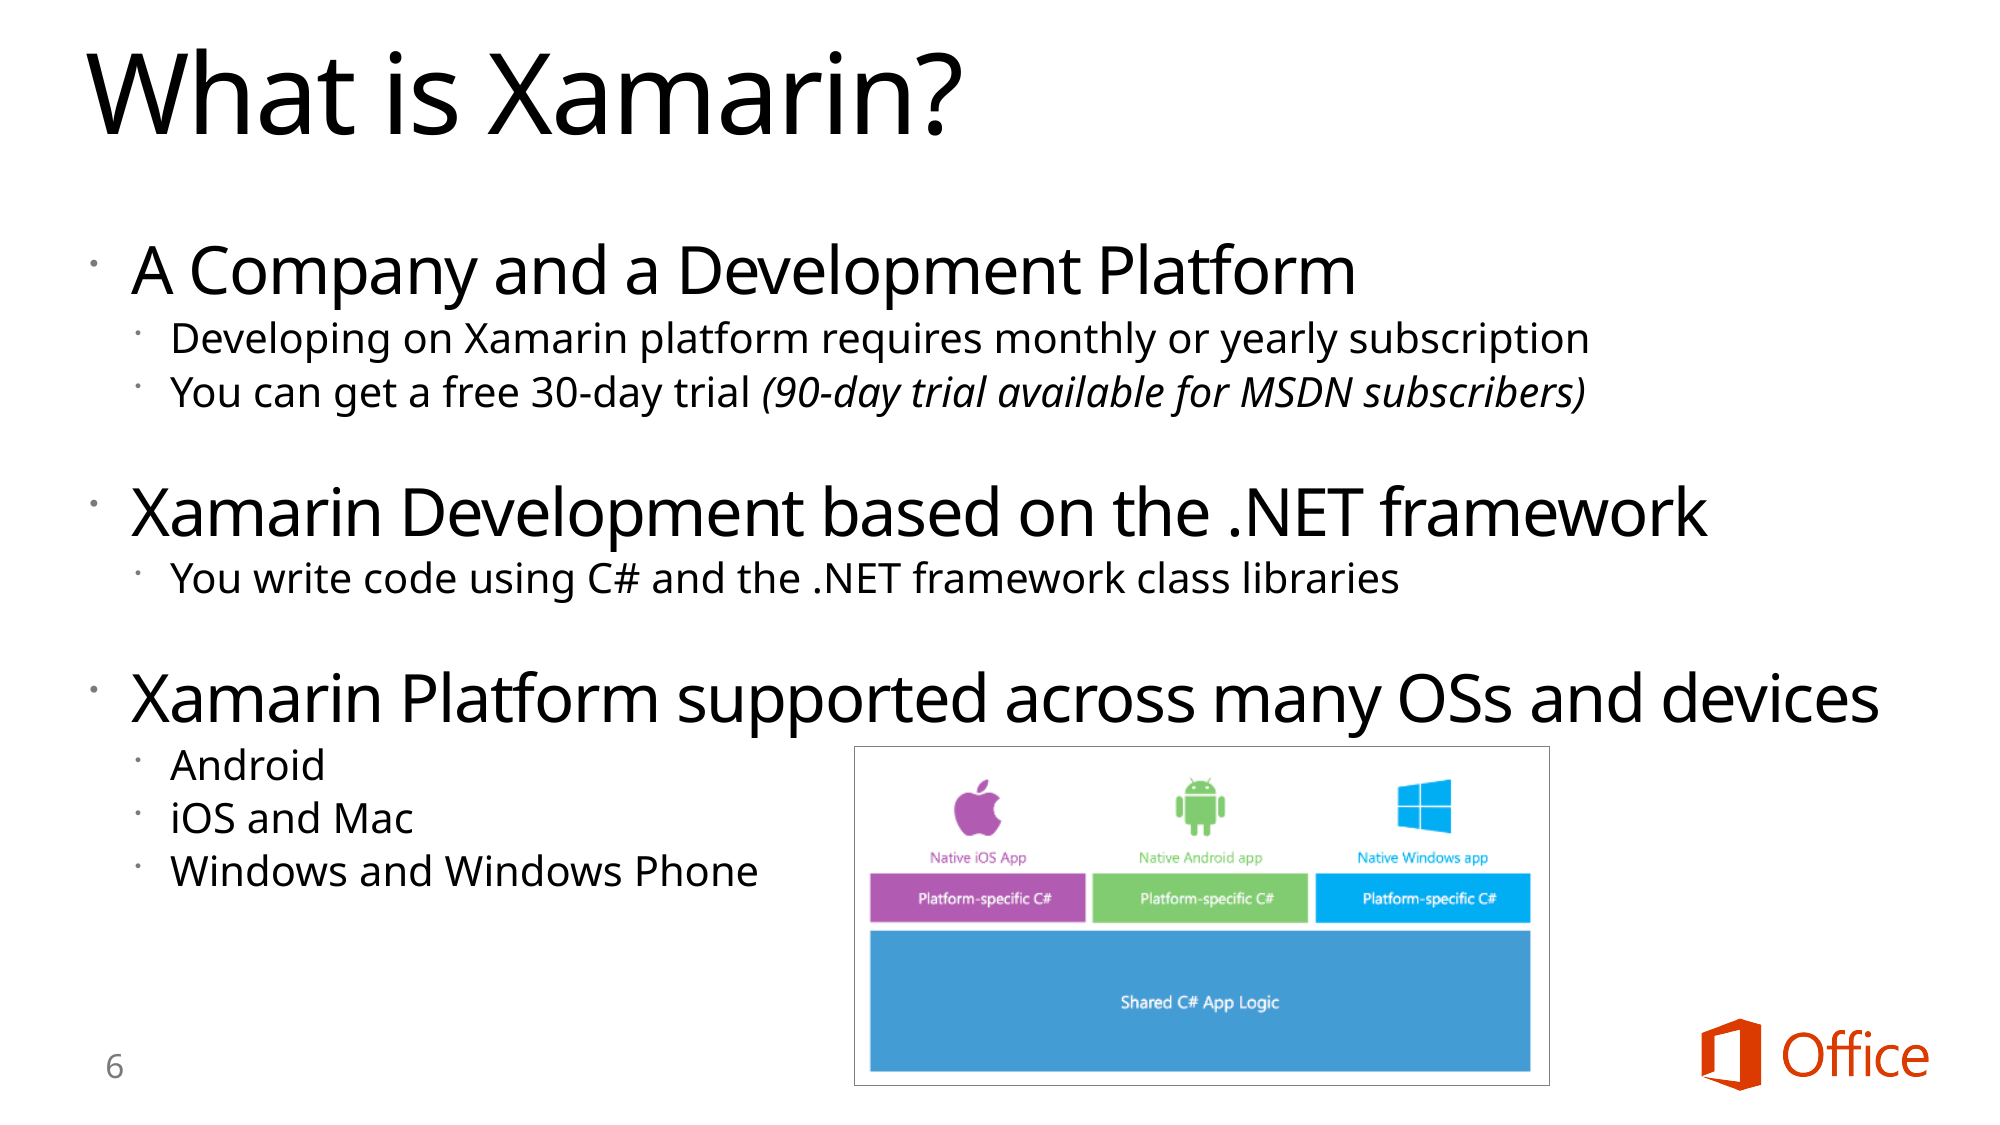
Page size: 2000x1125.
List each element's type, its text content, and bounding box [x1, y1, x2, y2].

list A Company and a Development Platform Developing on Xamarin platform requires monthly or yearly subscription You can get a free 30-day trial (90-day trial available for MSDN subscribers) Xamarin Development based on the .NET framework You write code using C# and the .NET framework class libraries Xamarin Platform supported across many OSs and devices Android iOS and Mac Windows and Windows Phone [85, 237, 1914, 573]
picture [1670, 987, 1960, 1122]
title What is Xamarin? [85, 37, 1914, 161]
picture [854, 746, 1550, 1086]
slide_number 6 [85, 1049, 178, 1086]
